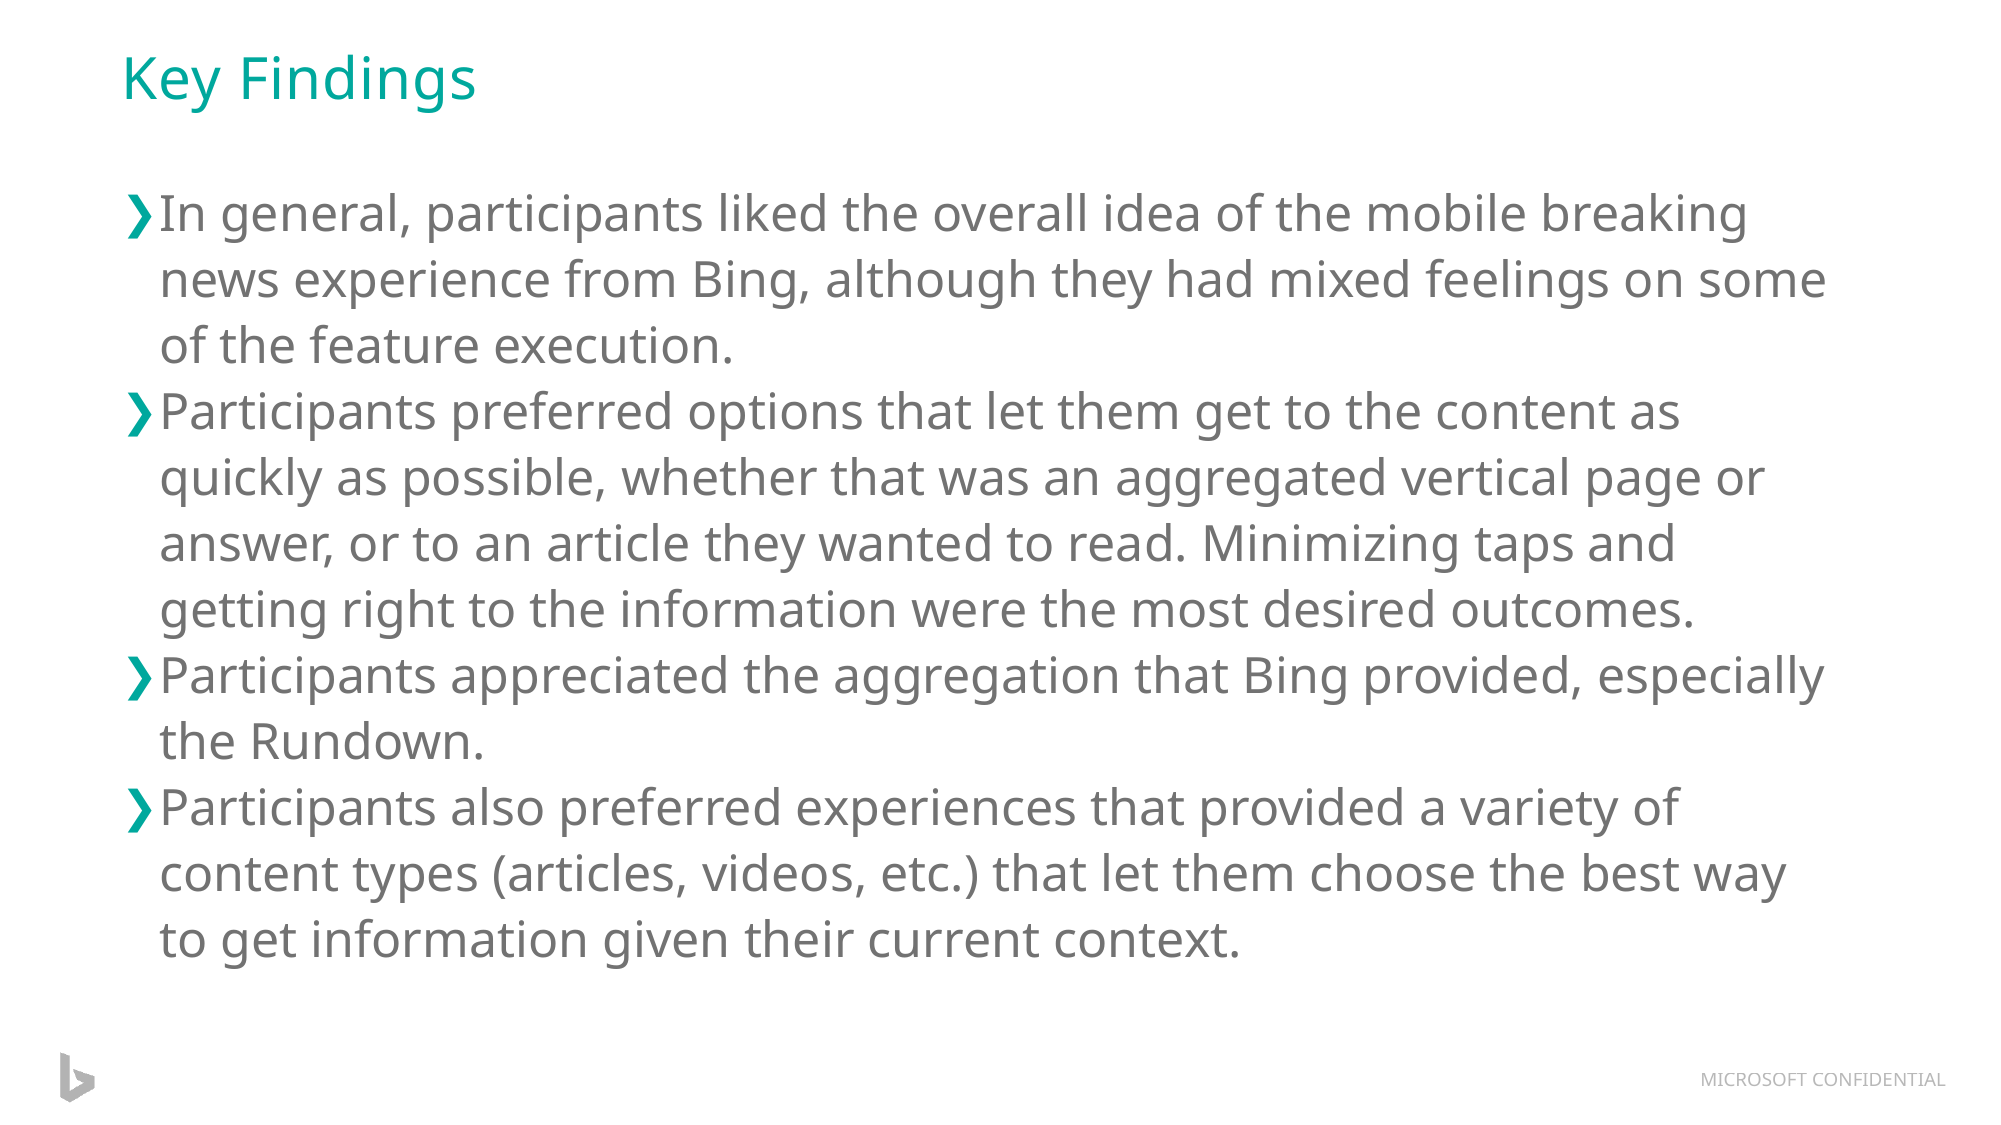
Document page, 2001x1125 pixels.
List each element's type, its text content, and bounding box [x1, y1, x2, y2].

title Key Findings [121, 31, 1837, 131]
list In general, participants liked the overall idea of the mobile breaking news experience from Bing, although they had mixed feelings on some of the feature execution. Participants preferred options that let them get to the content as quickly as possible, whether that was an aggregated vertical page or answer, or to an article they wanted to read. Minimizing taps and getting right to the information were the most desired outcomes. Participants appreciated the aggregation that Bing provided, especially the Rundown. Participants also preferred experiences that provided a variety of content types (articles, videos, etc.) that let them choose the best way to get information given their current context. [121, 168, 1847, 974]
